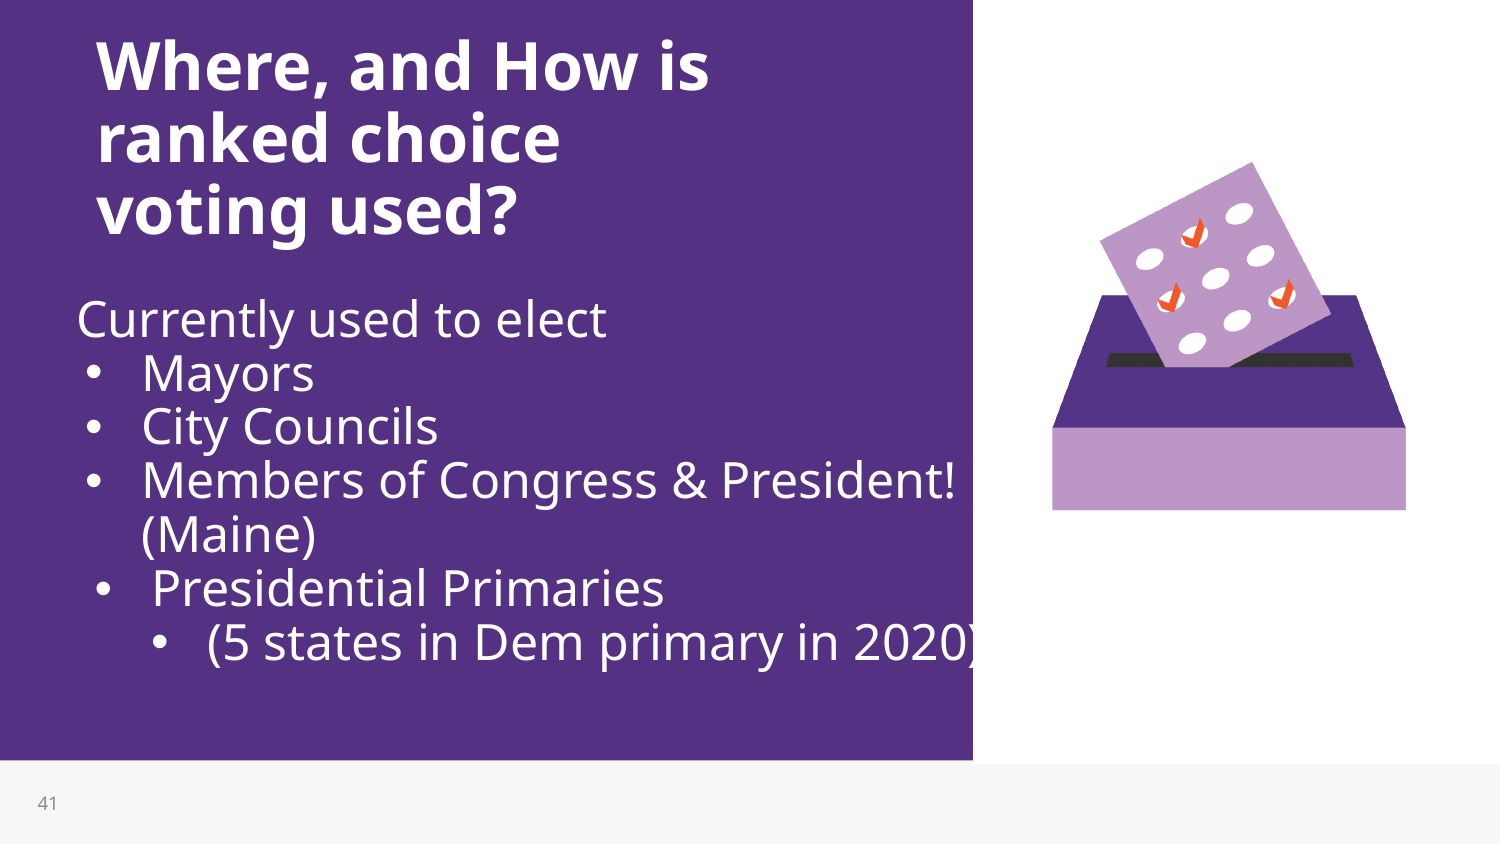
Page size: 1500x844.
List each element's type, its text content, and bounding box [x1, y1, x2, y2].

title Where, and How is ranked choice voting used? [84, 27, 746, 260]
picture [1042, 151, 1416, 524]
subtitle Currently used to elect Mayors City Councils Members of Congress & President! (Maine) Presidential Primaries (5 states in Dem primary in 2020) [64, 288, 1005, 760]
slide_number ‹#› [26, 782, 104, 827]
